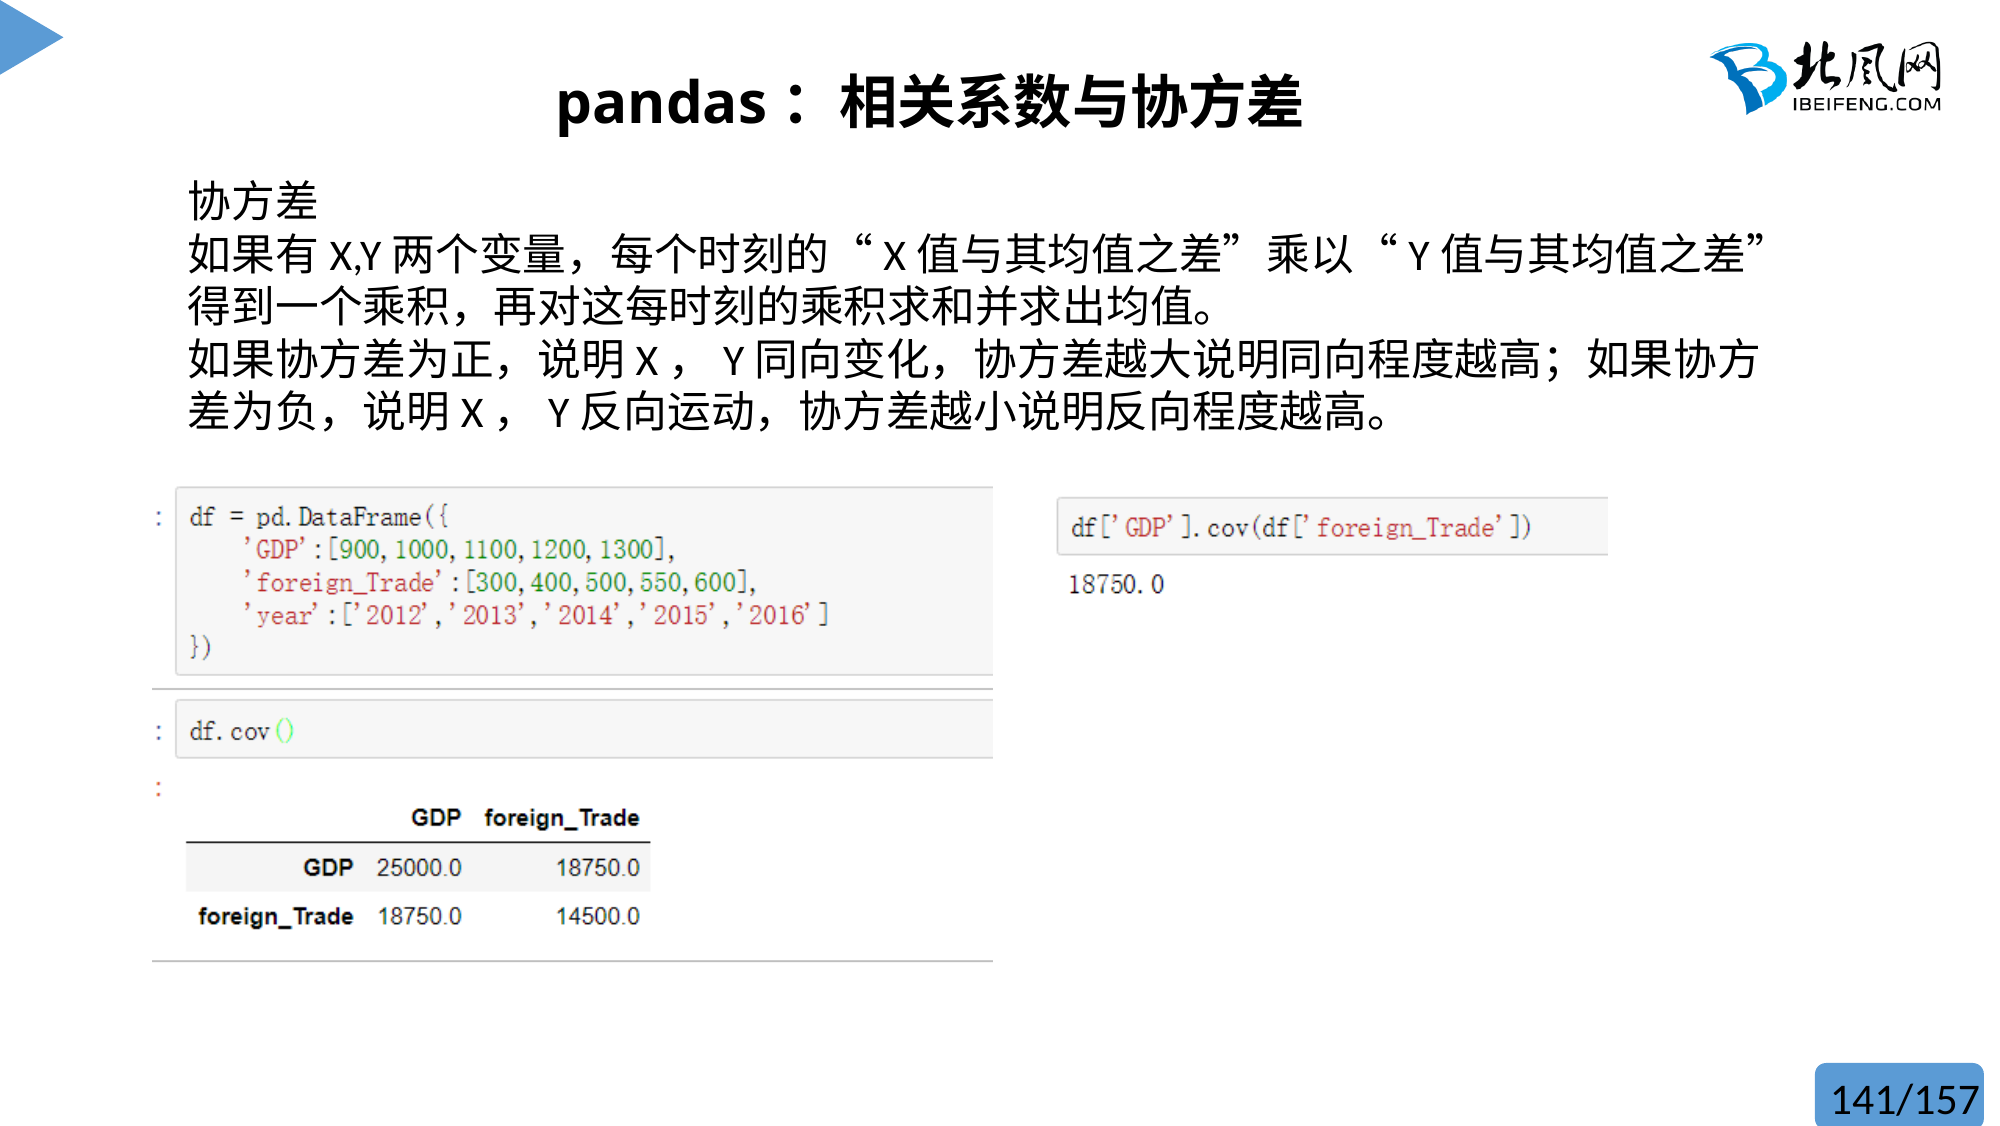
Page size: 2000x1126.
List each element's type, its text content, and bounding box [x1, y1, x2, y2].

text_box 协方差 如果有X,Y两个变量，每个时刻的“X值与其均值之差”乘以“Y值与其均值之差”得到一个乘积，再对这每时刻的乘积求和并求出均值。 如果协方差为正，说明X，Y同向变化，协方差越大说明同向程度越高；如果协方差为负，说明X，Y反向运动，协方差越小说明反向程度越高。 [173, 166, 1815, 444]
picture [1700, 32, 1950, 117]
picture [152, 468, 993, 970]
title pandas：相关系数与协方差 [255, 42, 1606, 166]
picture [1046, 491, 1608, 622]
